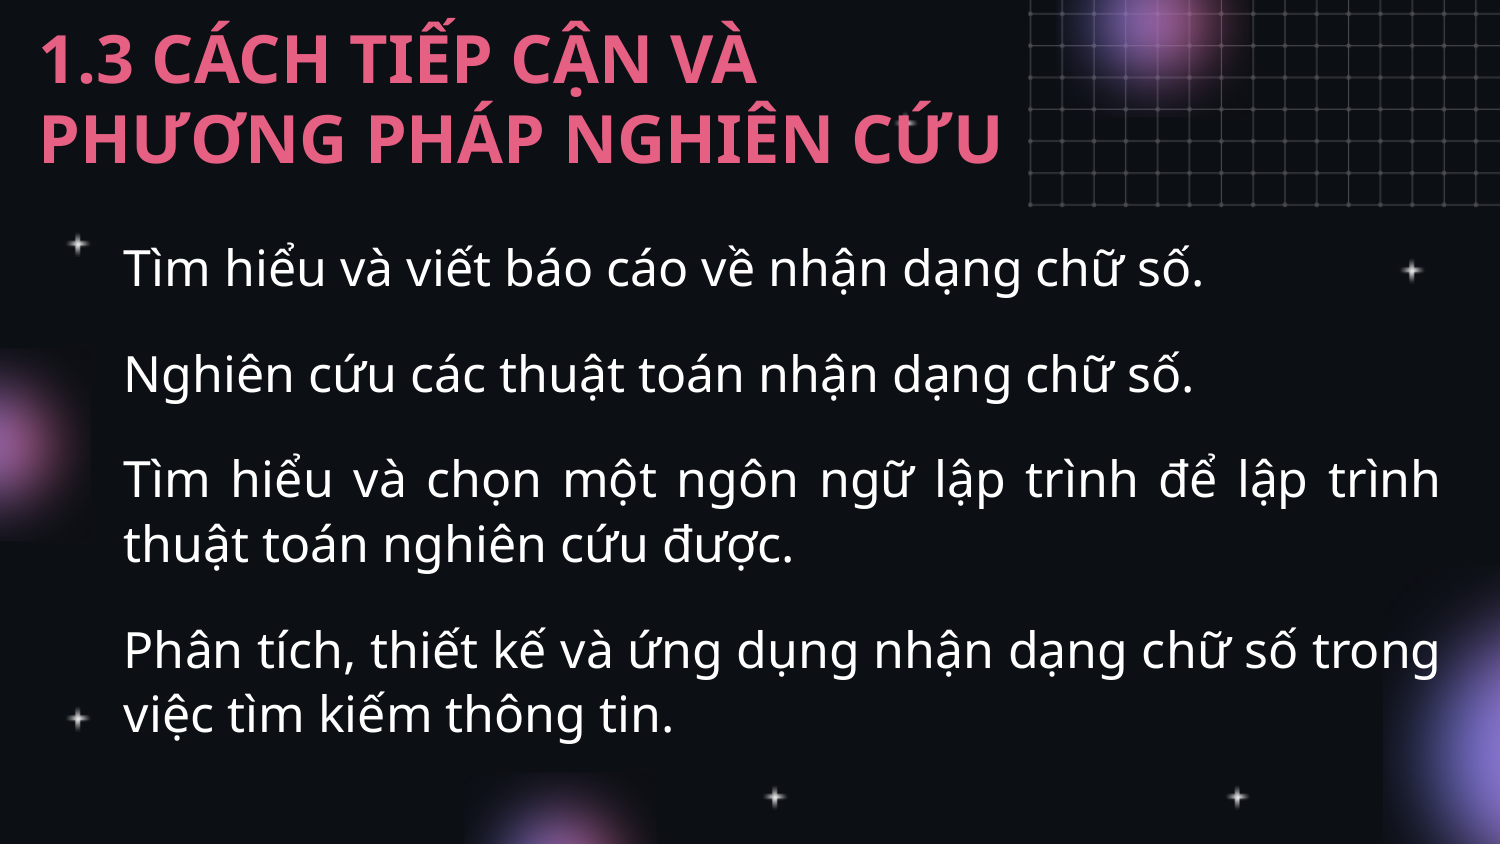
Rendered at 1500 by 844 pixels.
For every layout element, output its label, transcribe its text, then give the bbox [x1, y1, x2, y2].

picture [464, 772, 658, 844]
picture [1224, 783, 1251, 810]
title 1.3 CÁCH TIẾP CẬN VÀ PHƯƠNG PHÁP NGHIÊN CỨU [23, 19, 1025, 175]
picture [1383, 566, 1500, 844]
picture [1028, 0, 1500, 208]
picture [761, 783, 789, 810]
picture [64, 704, 92, 732]
picture [64, 230, 92, 257]
text_box Tìm hiểu và viết báo cáo về nhận dạng chữ số. Nghiên cứu các thuật toán nhận dạng chữ số. Tìm hiểu và chọn một ngôn ngữ lập trình để lập trình thuật toán nghiên cứu được. Phân tích, thiết kế và ứng dụng nhận dạng chữ số trong việc tìm kiếm thông tin. [108, 224, 1458, 750]
picture [0, 348, 92, 543]
